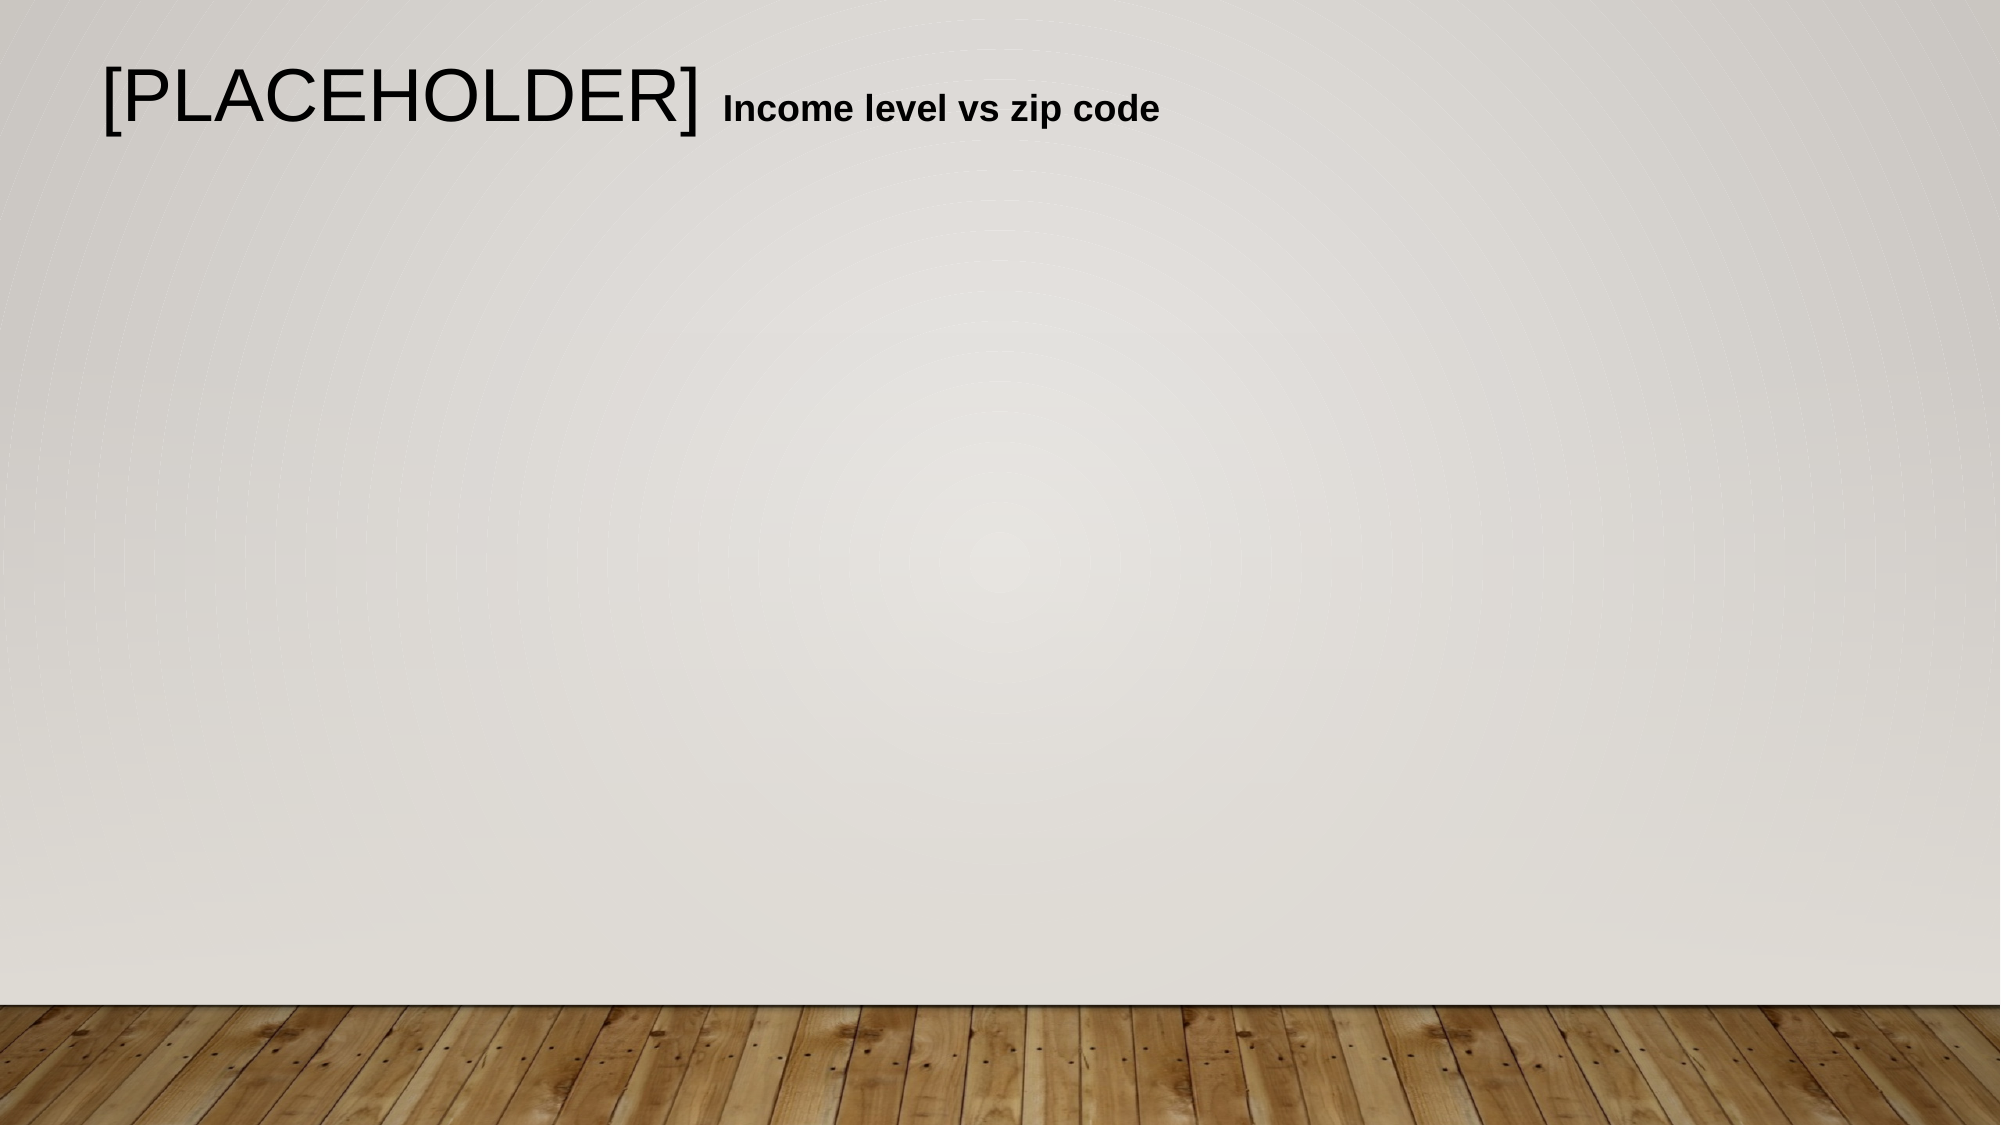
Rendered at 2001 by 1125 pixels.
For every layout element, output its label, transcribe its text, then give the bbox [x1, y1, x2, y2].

text_box [PLACEHOLDER] Income level vs zip code [87, 39, 1176, 145]
picture [0, 1005, 2000, 1125]
